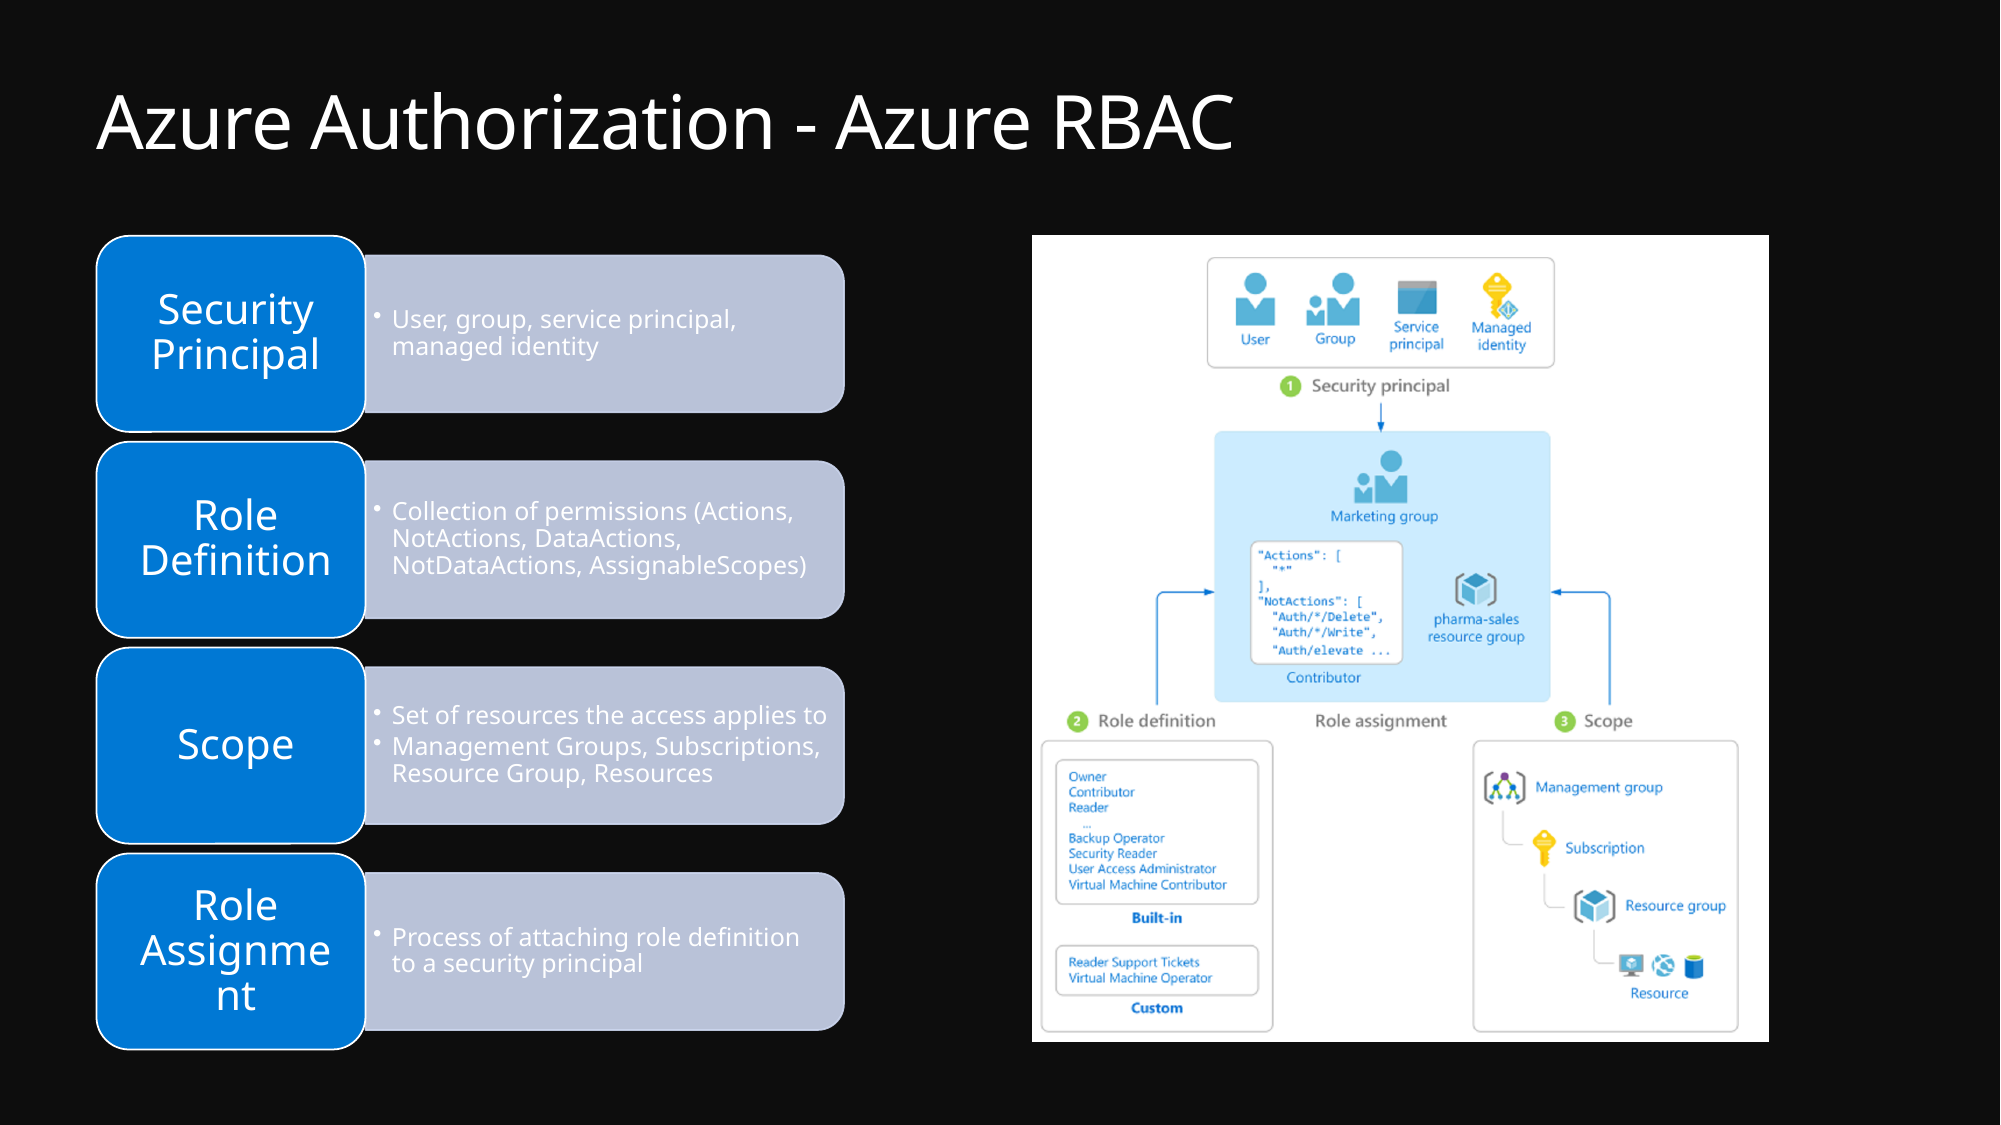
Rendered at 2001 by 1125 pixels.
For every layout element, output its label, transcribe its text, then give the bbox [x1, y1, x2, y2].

picture [1032, 235, 1769, 1042]
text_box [96, 235, 845, 1051]
title Azure Authorization - Azure RBAC [96, 75, 1904, 166]
